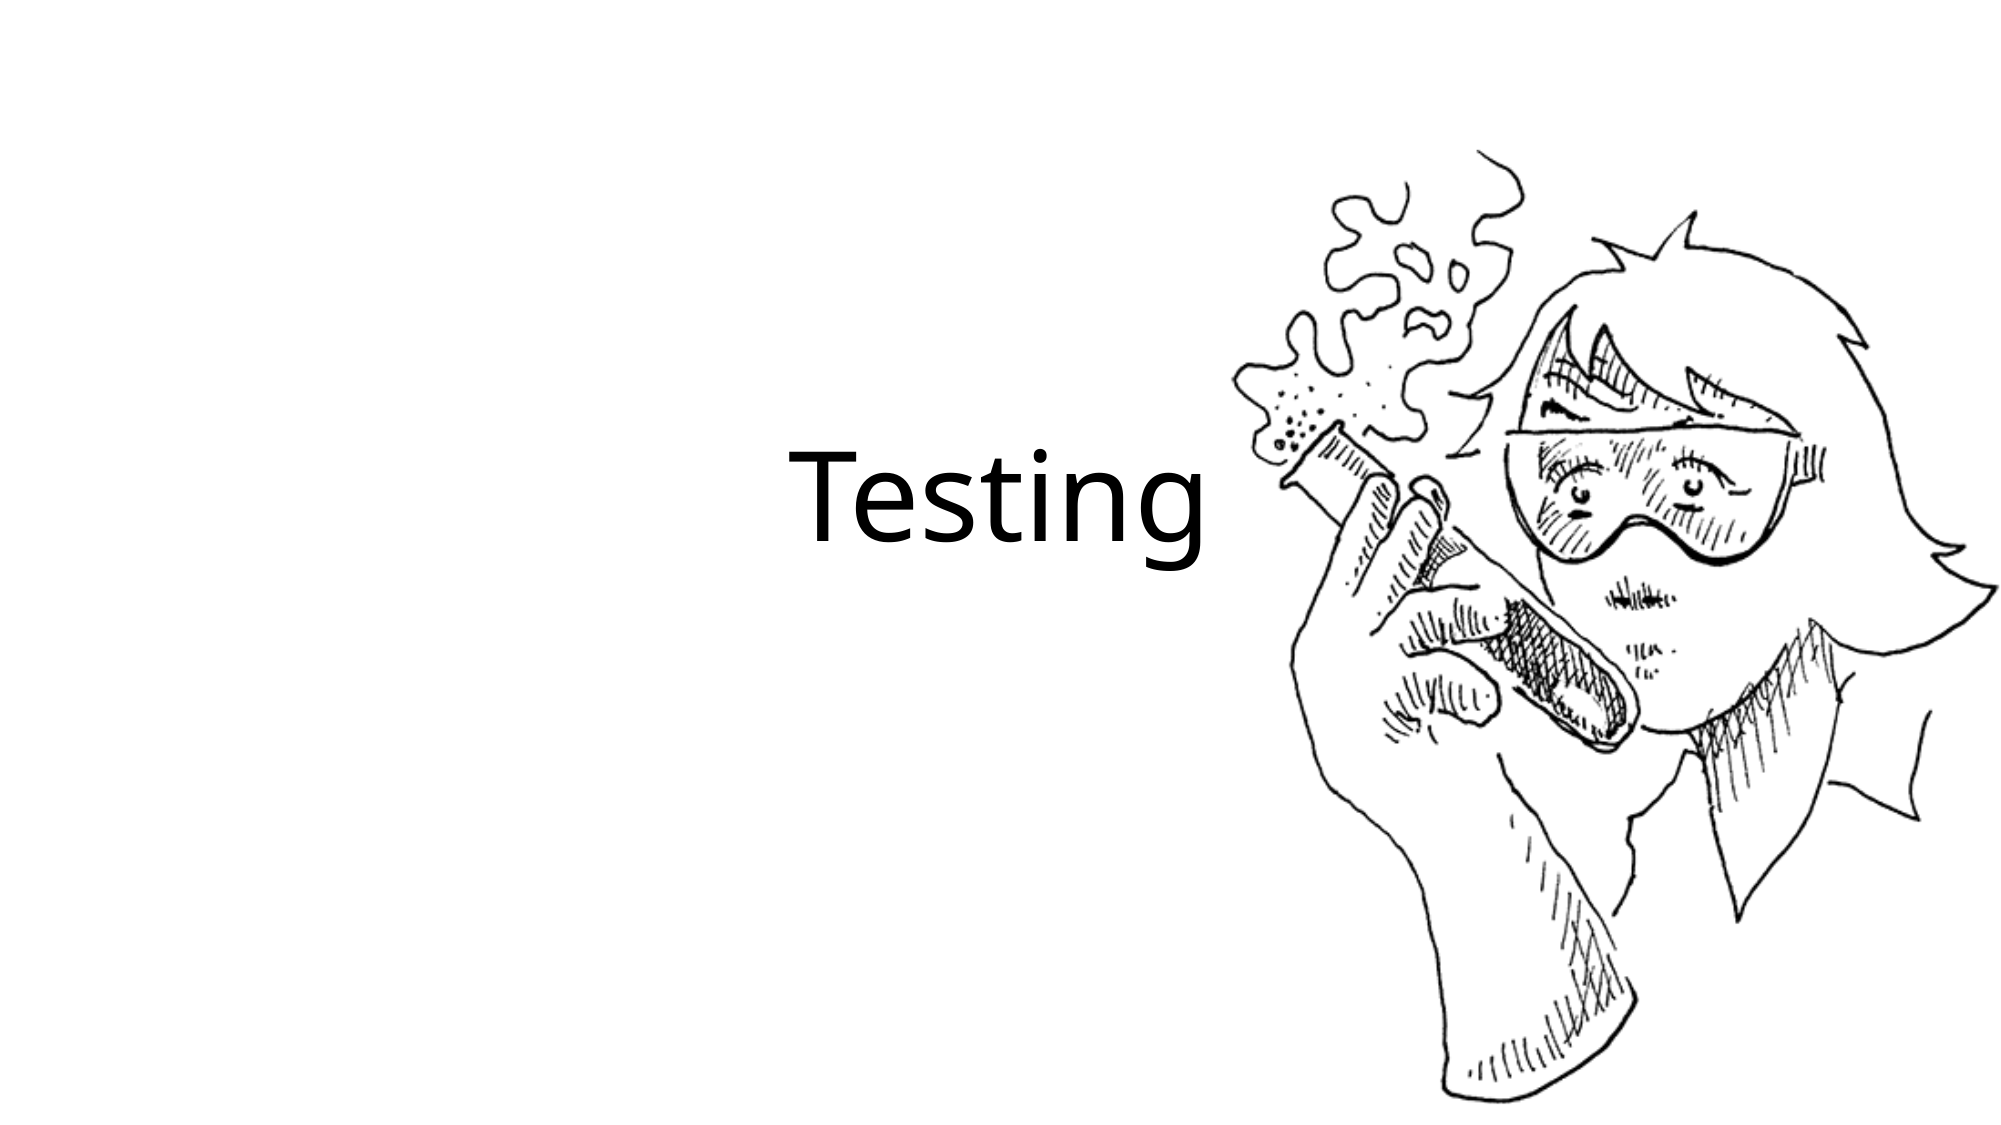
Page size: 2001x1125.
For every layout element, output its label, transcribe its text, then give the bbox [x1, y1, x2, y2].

title Testing [249, 184, 1060, 576]
picture [1060, 99, 2000, 1125]
